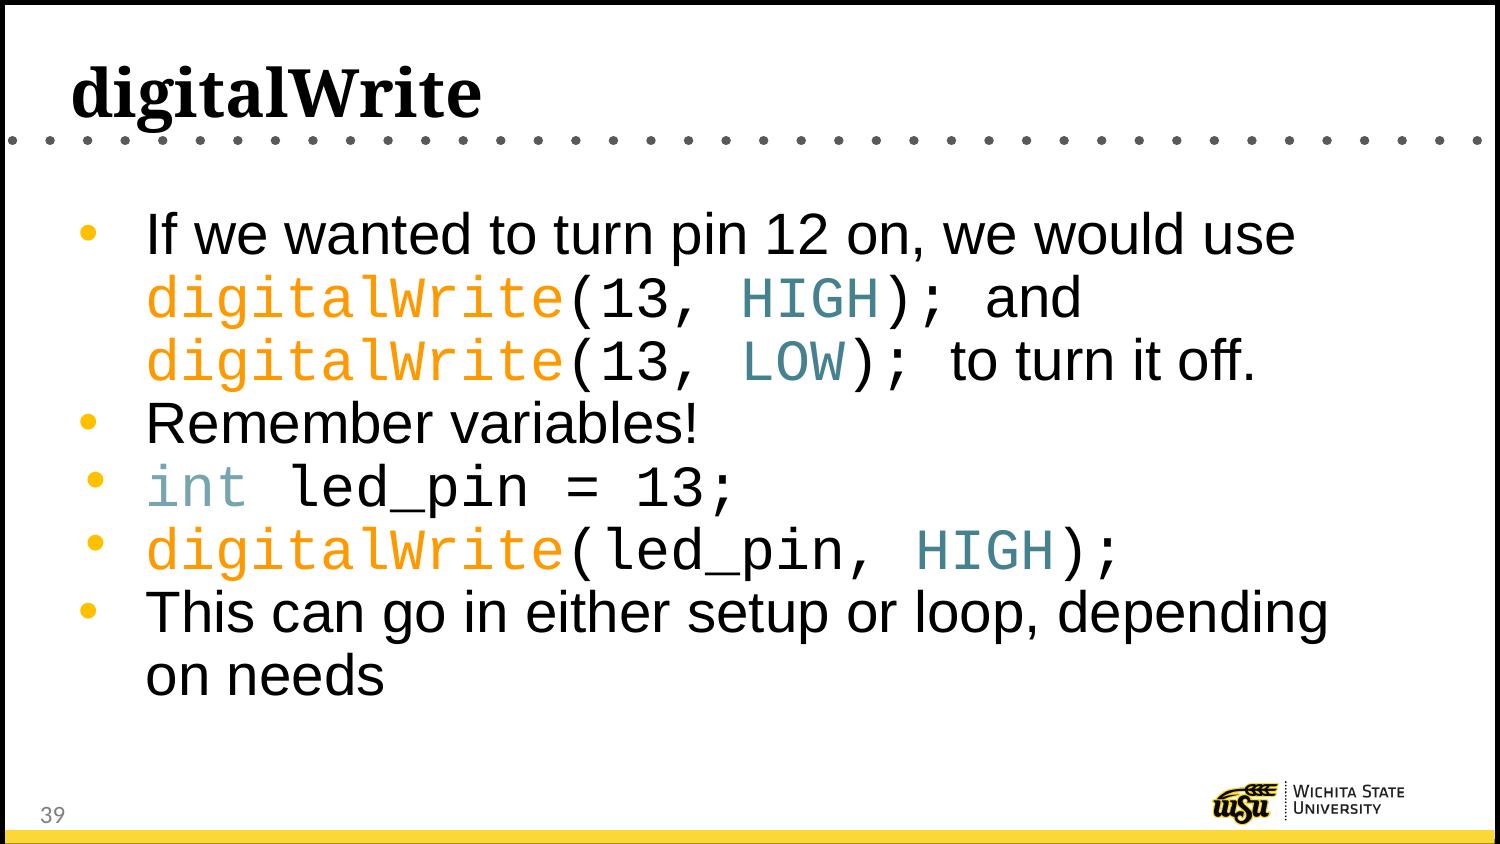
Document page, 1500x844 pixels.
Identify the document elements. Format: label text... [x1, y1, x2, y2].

list If we wanted to turn pin 12 on, we would use digitalWrite(13, HIGH); and digitalWrite(13, LOW); to turn it off. Remember variables! int led_pin = 13; digitalWrite(led_pin, HIGH); This can go in either setup or loop, depending on needs [55, 196, 1406, 754]
picture [1212, 781, 1404, 825]
title digitalWrite [55, 33, 1450, 138]
